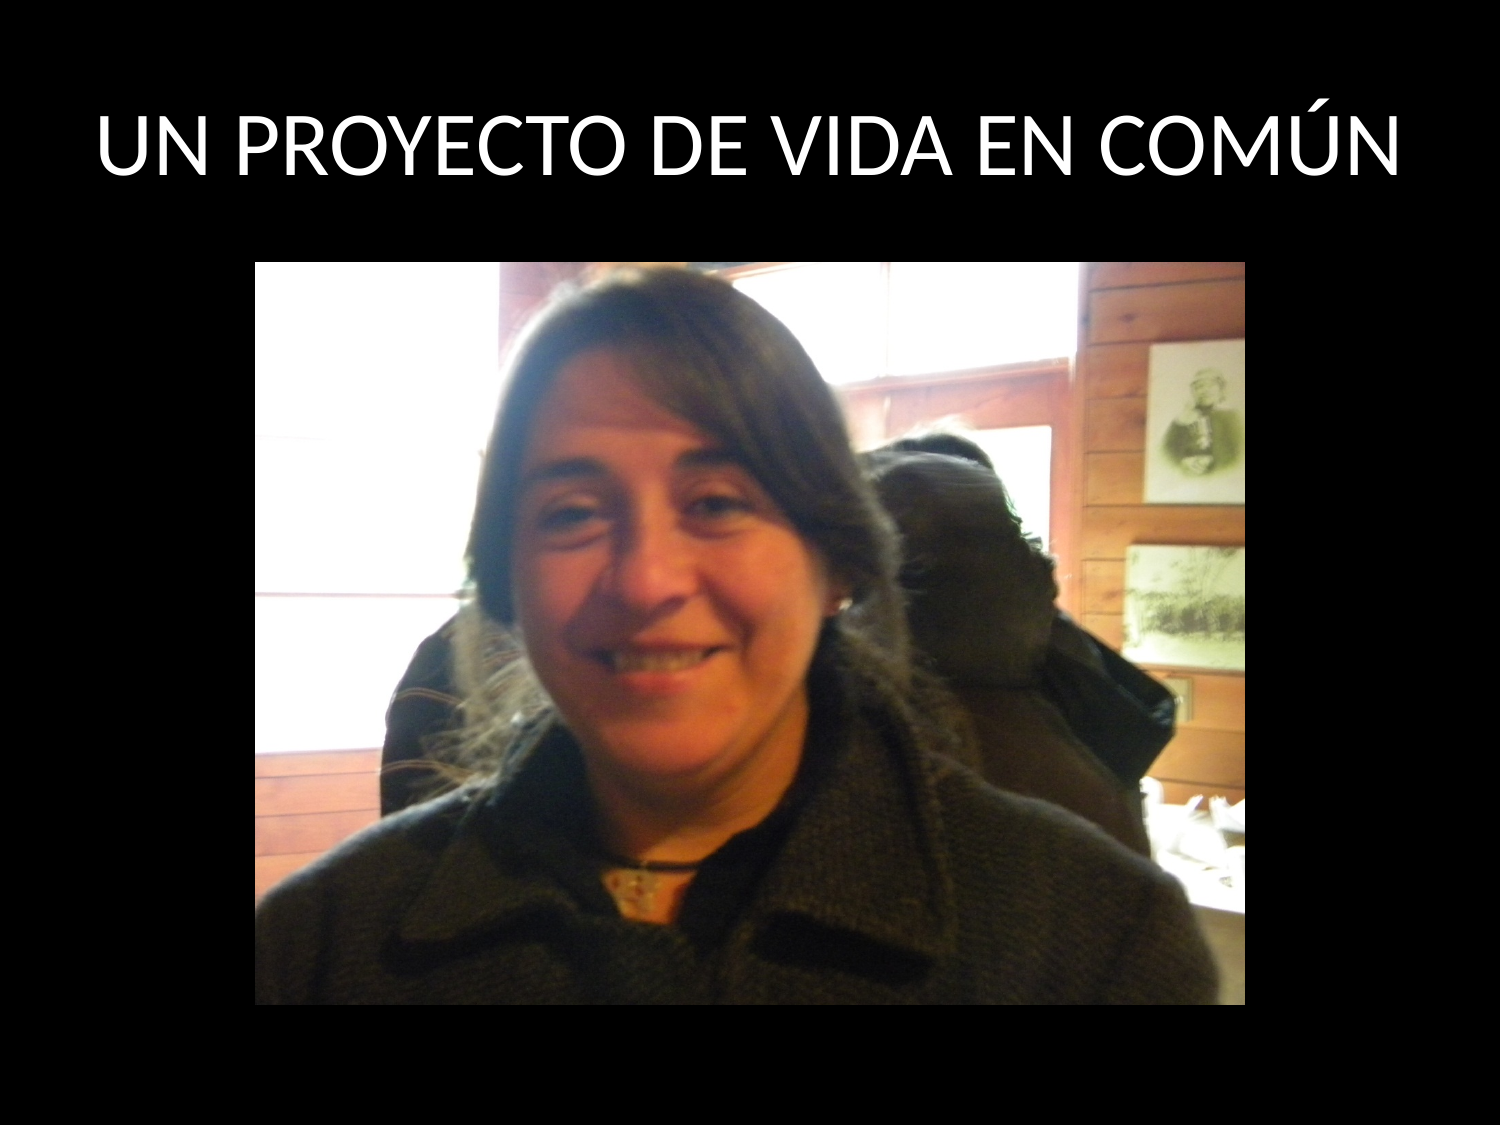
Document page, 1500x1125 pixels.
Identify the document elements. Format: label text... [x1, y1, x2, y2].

title UN PROYECTO DE VIDA EN COMÚN [75, 45, 1425, 233]
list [254, 262, 1246, 1006]
